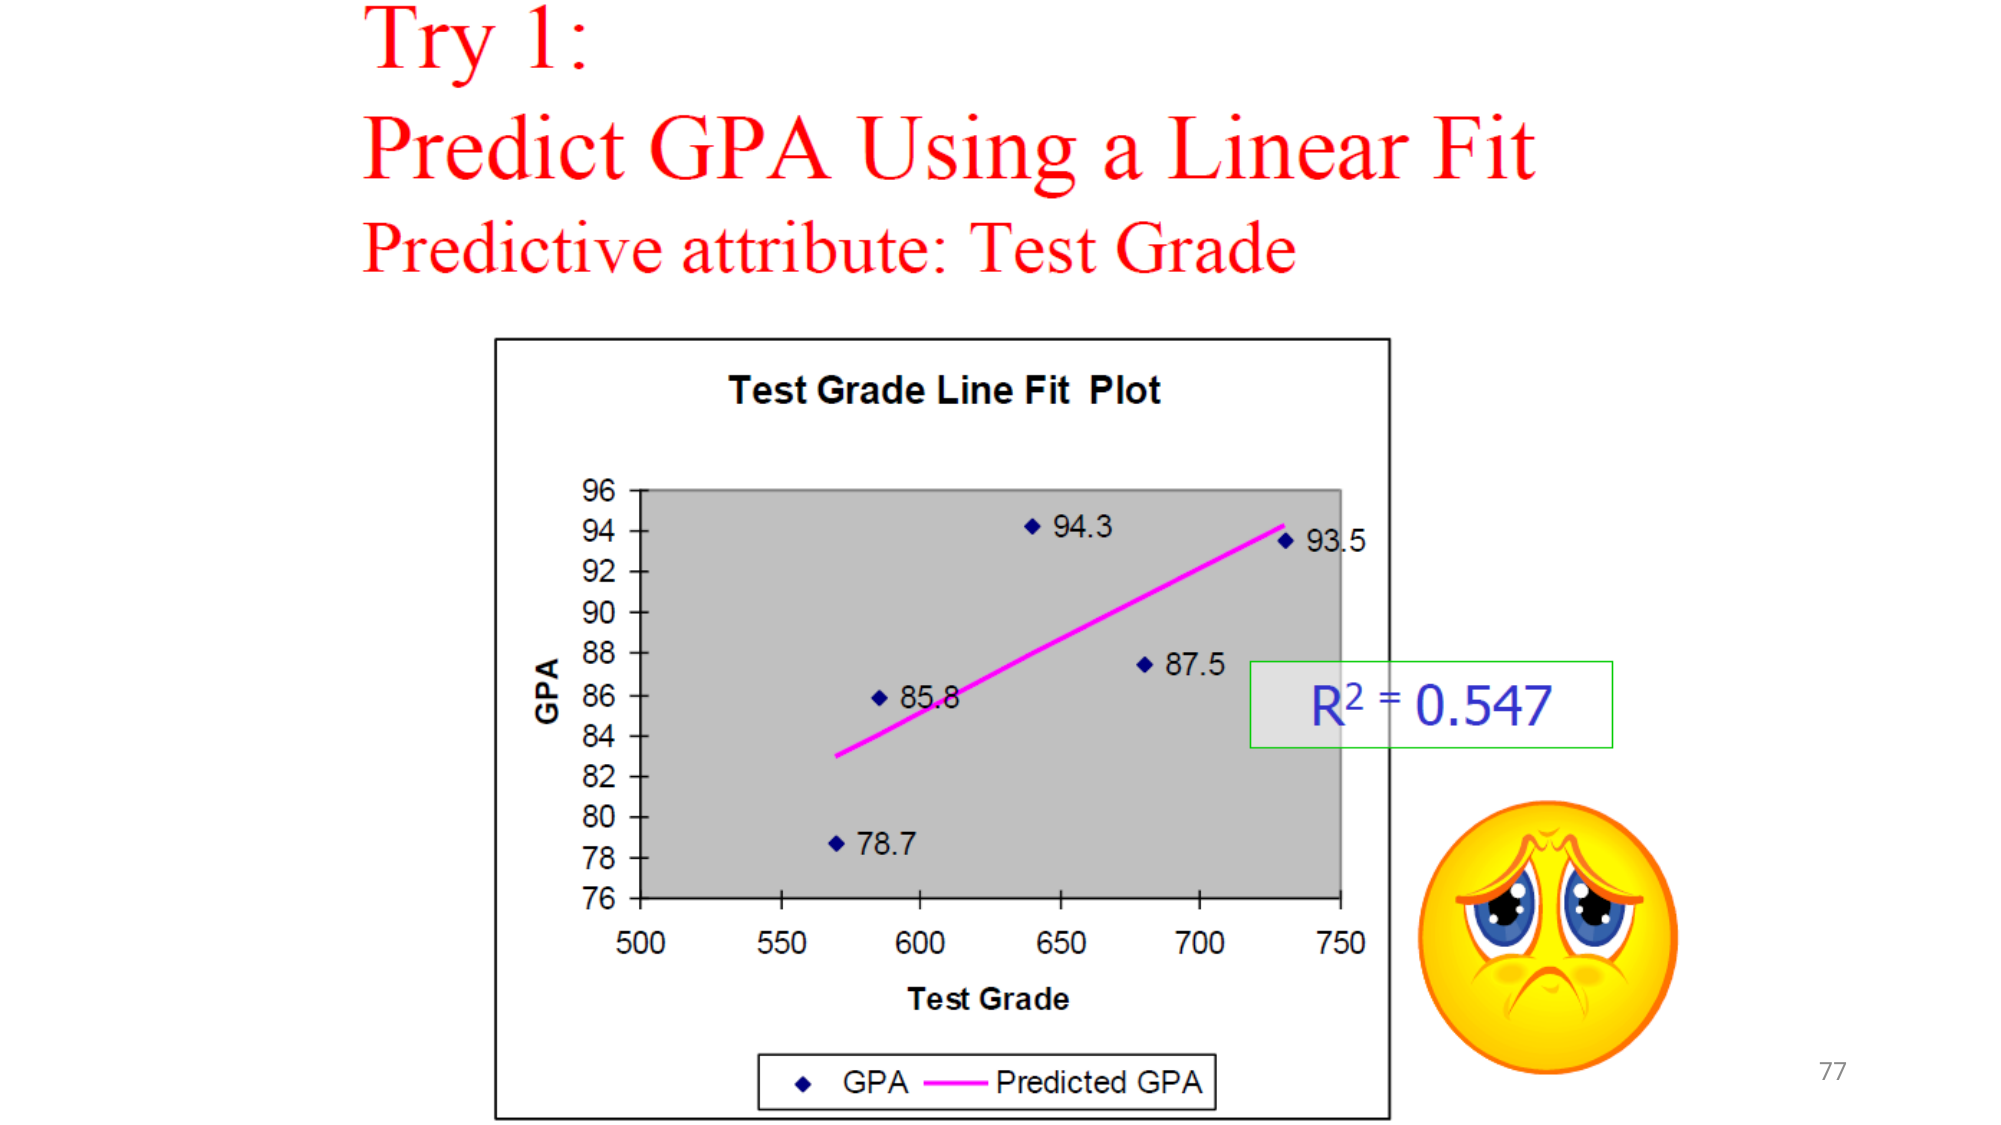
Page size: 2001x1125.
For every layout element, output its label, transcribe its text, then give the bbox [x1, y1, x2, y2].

slide_number 77 [1691, 1042, 1863, 1103]
picture [309, 0, 1691, 1125]
